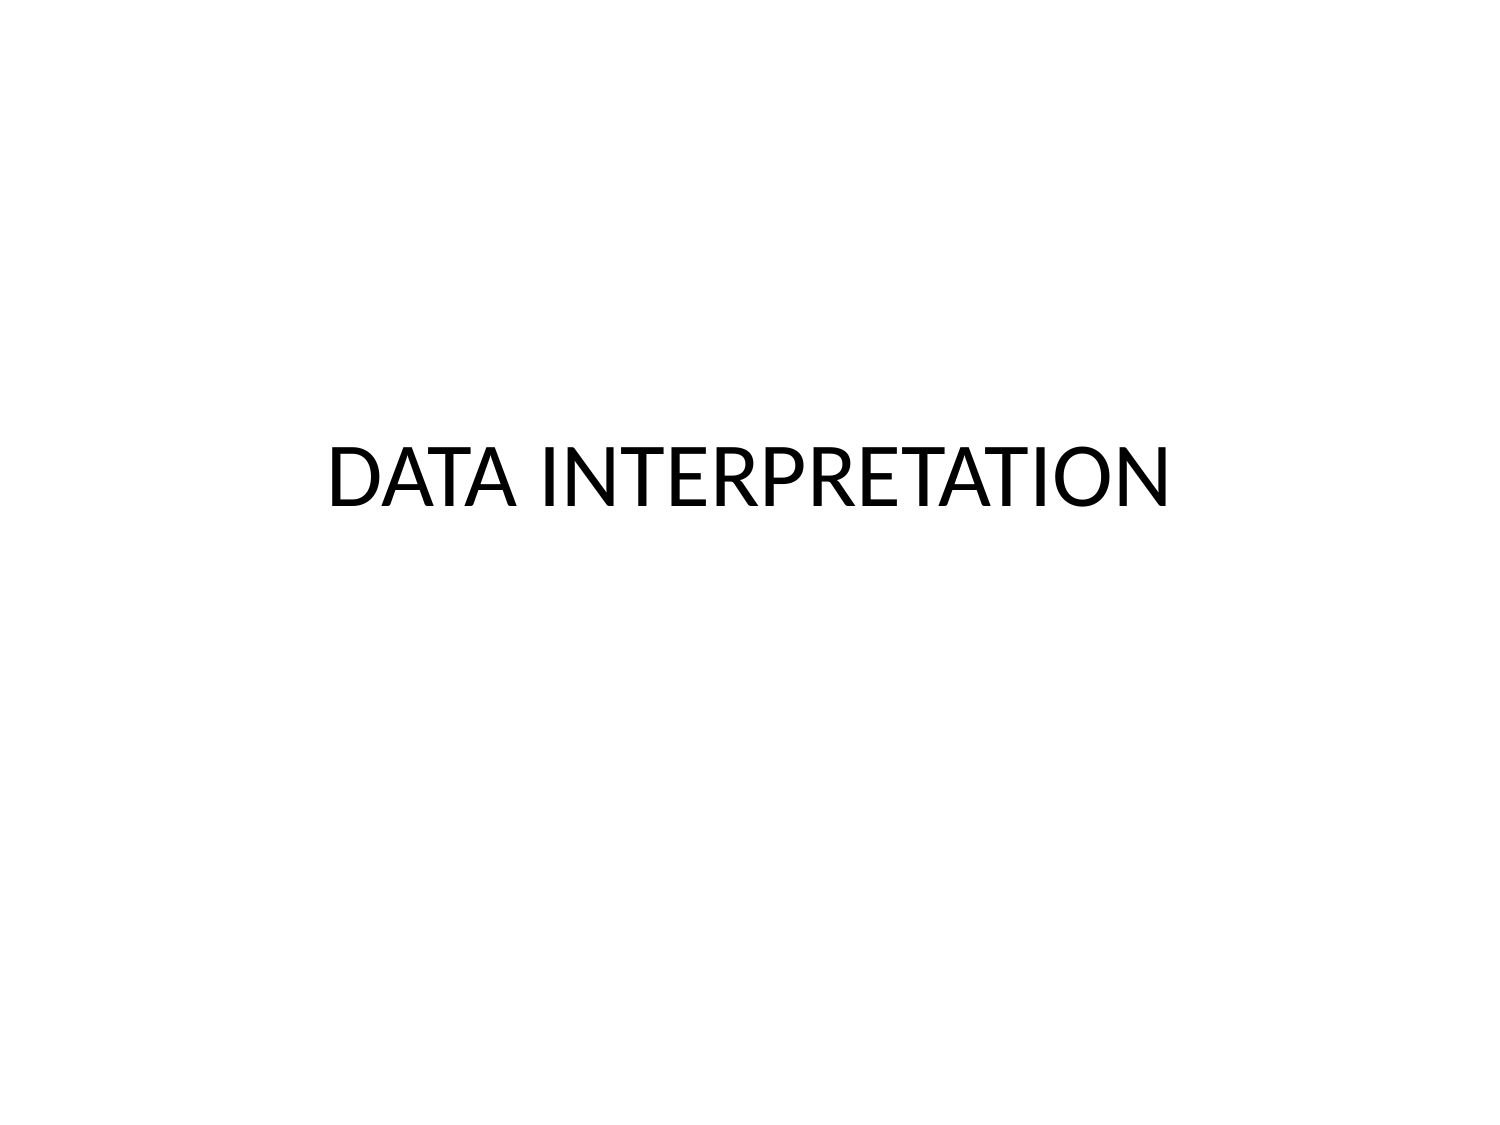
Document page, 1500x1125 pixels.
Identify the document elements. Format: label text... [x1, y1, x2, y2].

title DATA INTERPRETATION [112, 349, 1388, 591]
